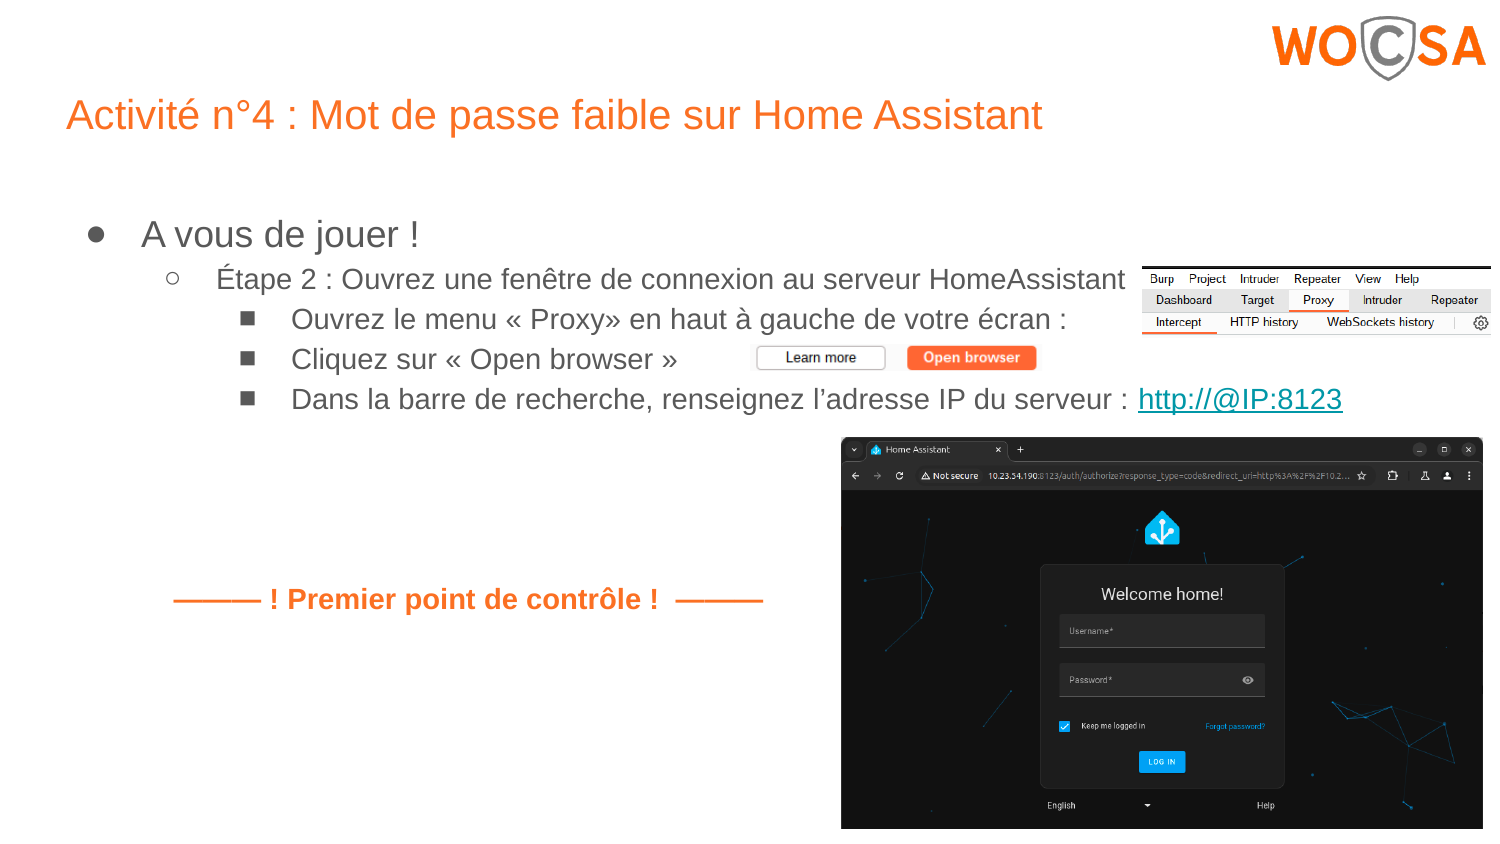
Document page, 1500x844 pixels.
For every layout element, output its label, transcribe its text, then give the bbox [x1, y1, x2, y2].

list A vous de jouer ! Étape 2 : Ouvrez une fenêtre de connexion au serveur HomeAssistant Ouvrez le menu « Proxy» en haut à gauche de votre écran : Cliquez sur « Open browser » Dans la barre de recherche, renseignez l’adresse IP du serveur : http://@IP:8123 ——— ! Premier point de contrôle ! ——— [51, 189, 1449, 829]
picture [841, 437, 1483, 829]
picture [749, 344, 1043, 371]
title Activité n°4 : Mot de passe faible sur Home Assistant [51, 72, 1449, 167]
picture [1266, 9, 1491, 86]
picture [1141, 266, 1491, 338]
